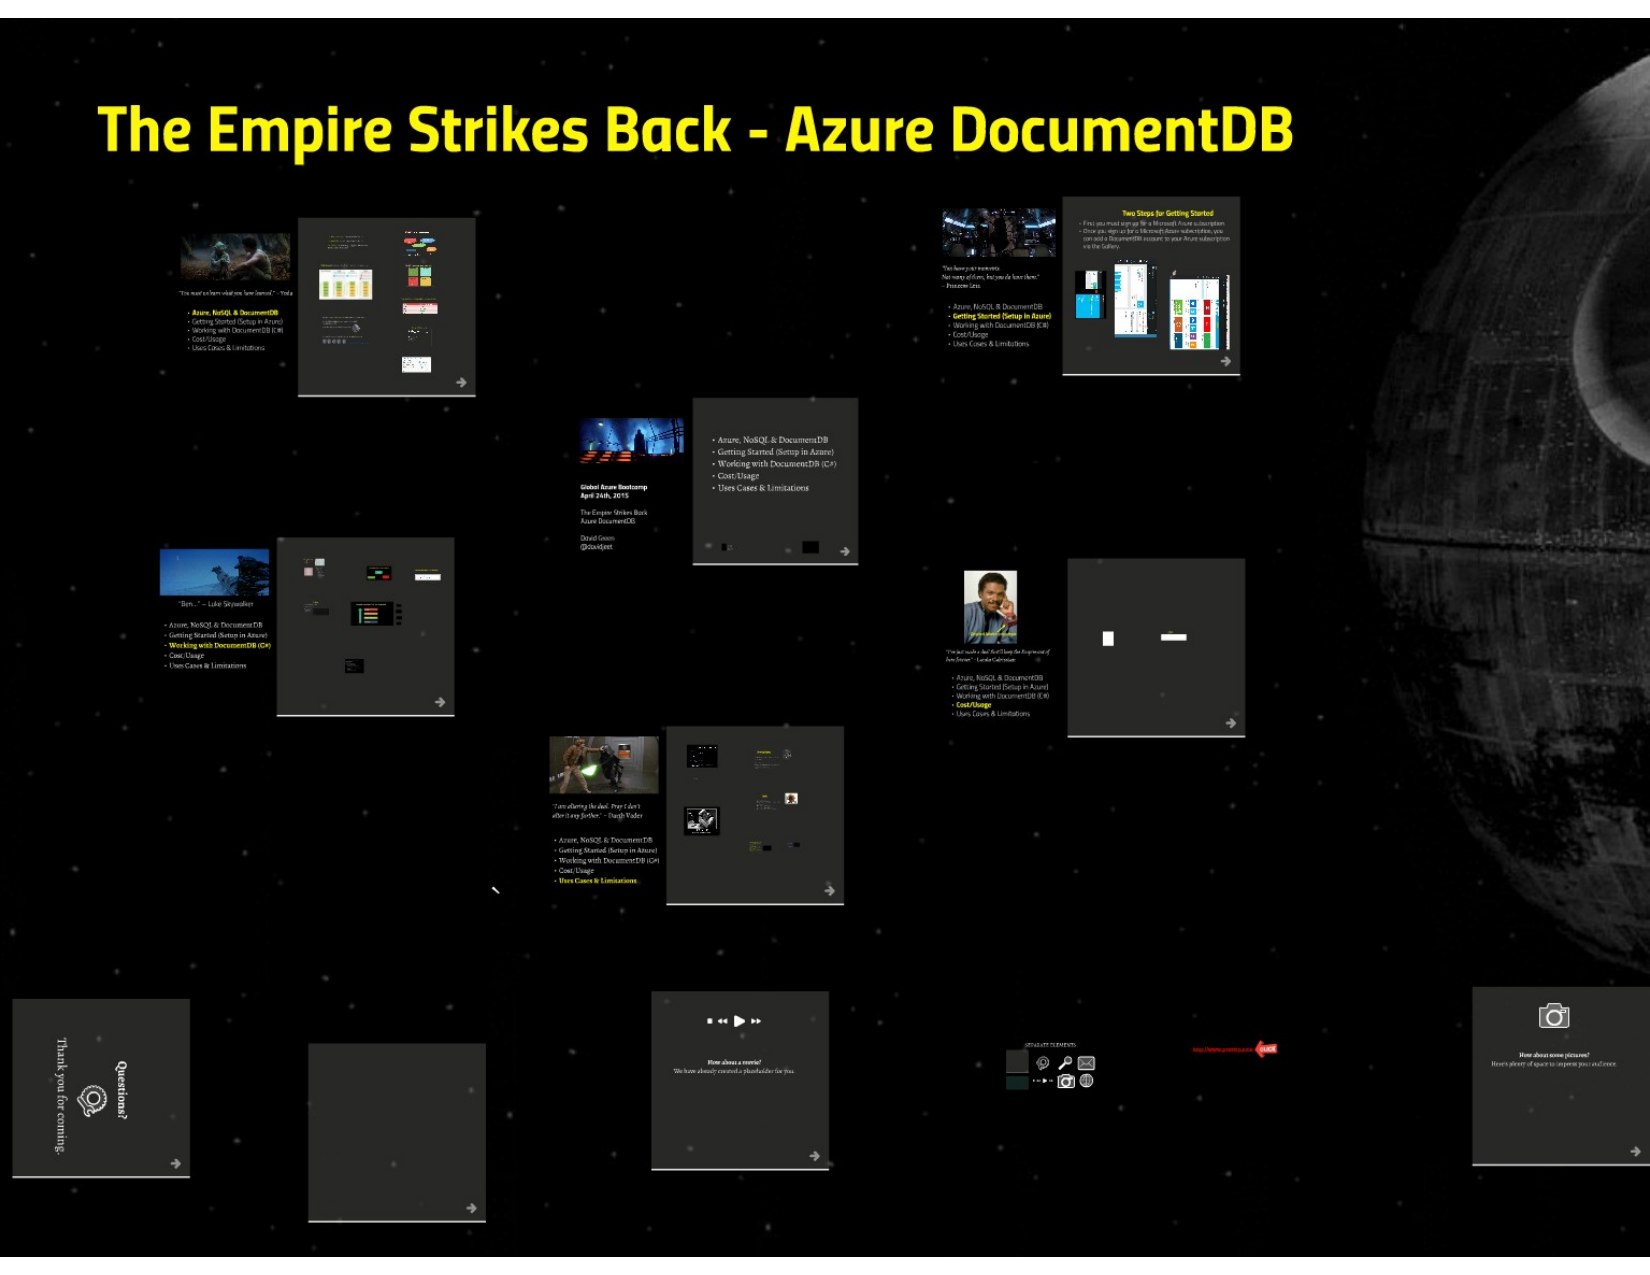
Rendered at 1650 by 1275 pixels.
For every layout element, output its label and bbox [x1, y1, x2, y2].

text_box [0, 18, 1650, 1257]
